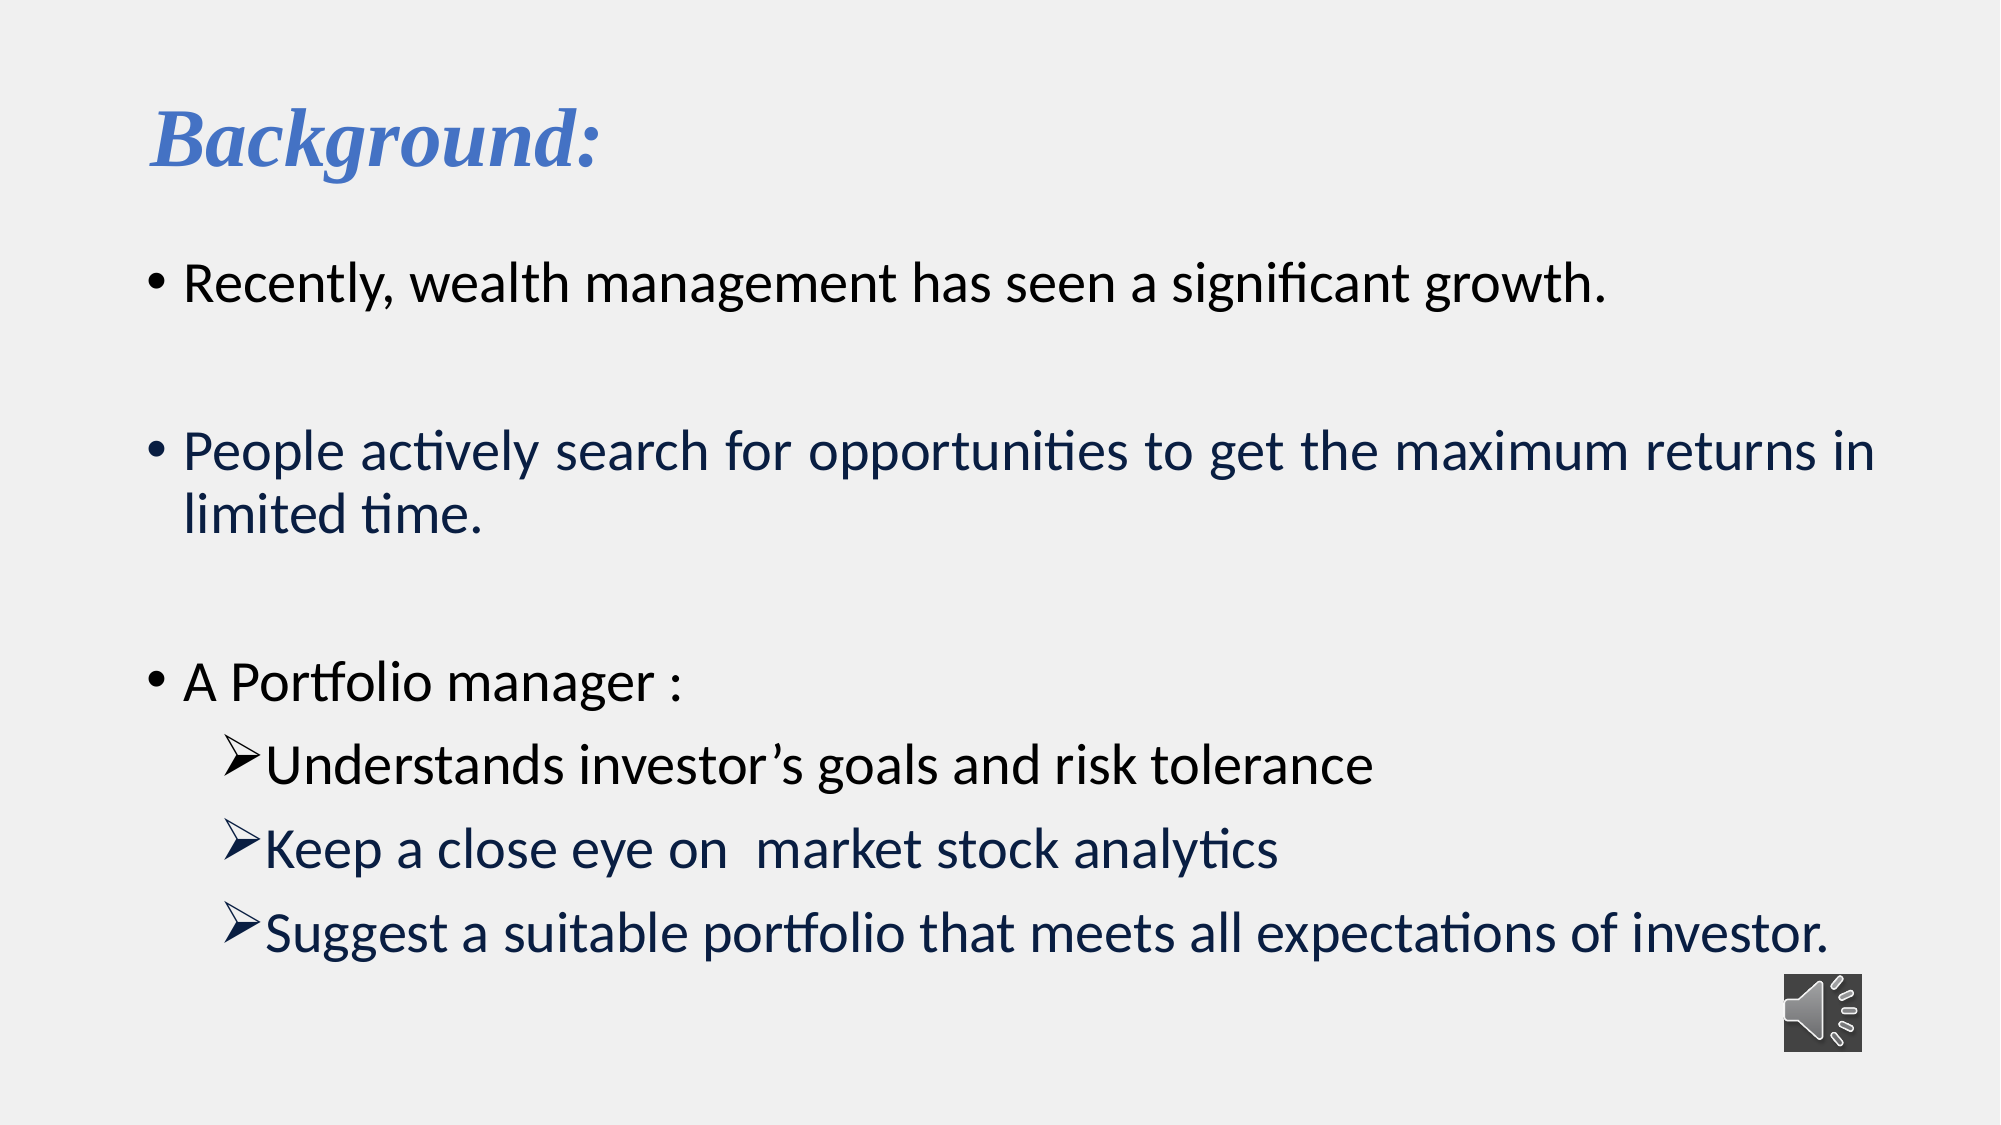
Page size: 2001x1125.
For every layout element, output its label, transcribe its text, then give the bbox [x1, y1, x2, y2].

picture [1782, 972, 1863, 1053]
list Recently, wealth management has seen a significant growth. People actively search for opportunities to get the maximum returns in limited time. A Portfolio manager : Understands investor’s goals and risk tolerance Keep a close eye on market stock analytics Suggest a suitable portfolio that meets all expectations of investor. [131, 245, 1893, 1013]
title Background: [114, 69, 1406, 210]
